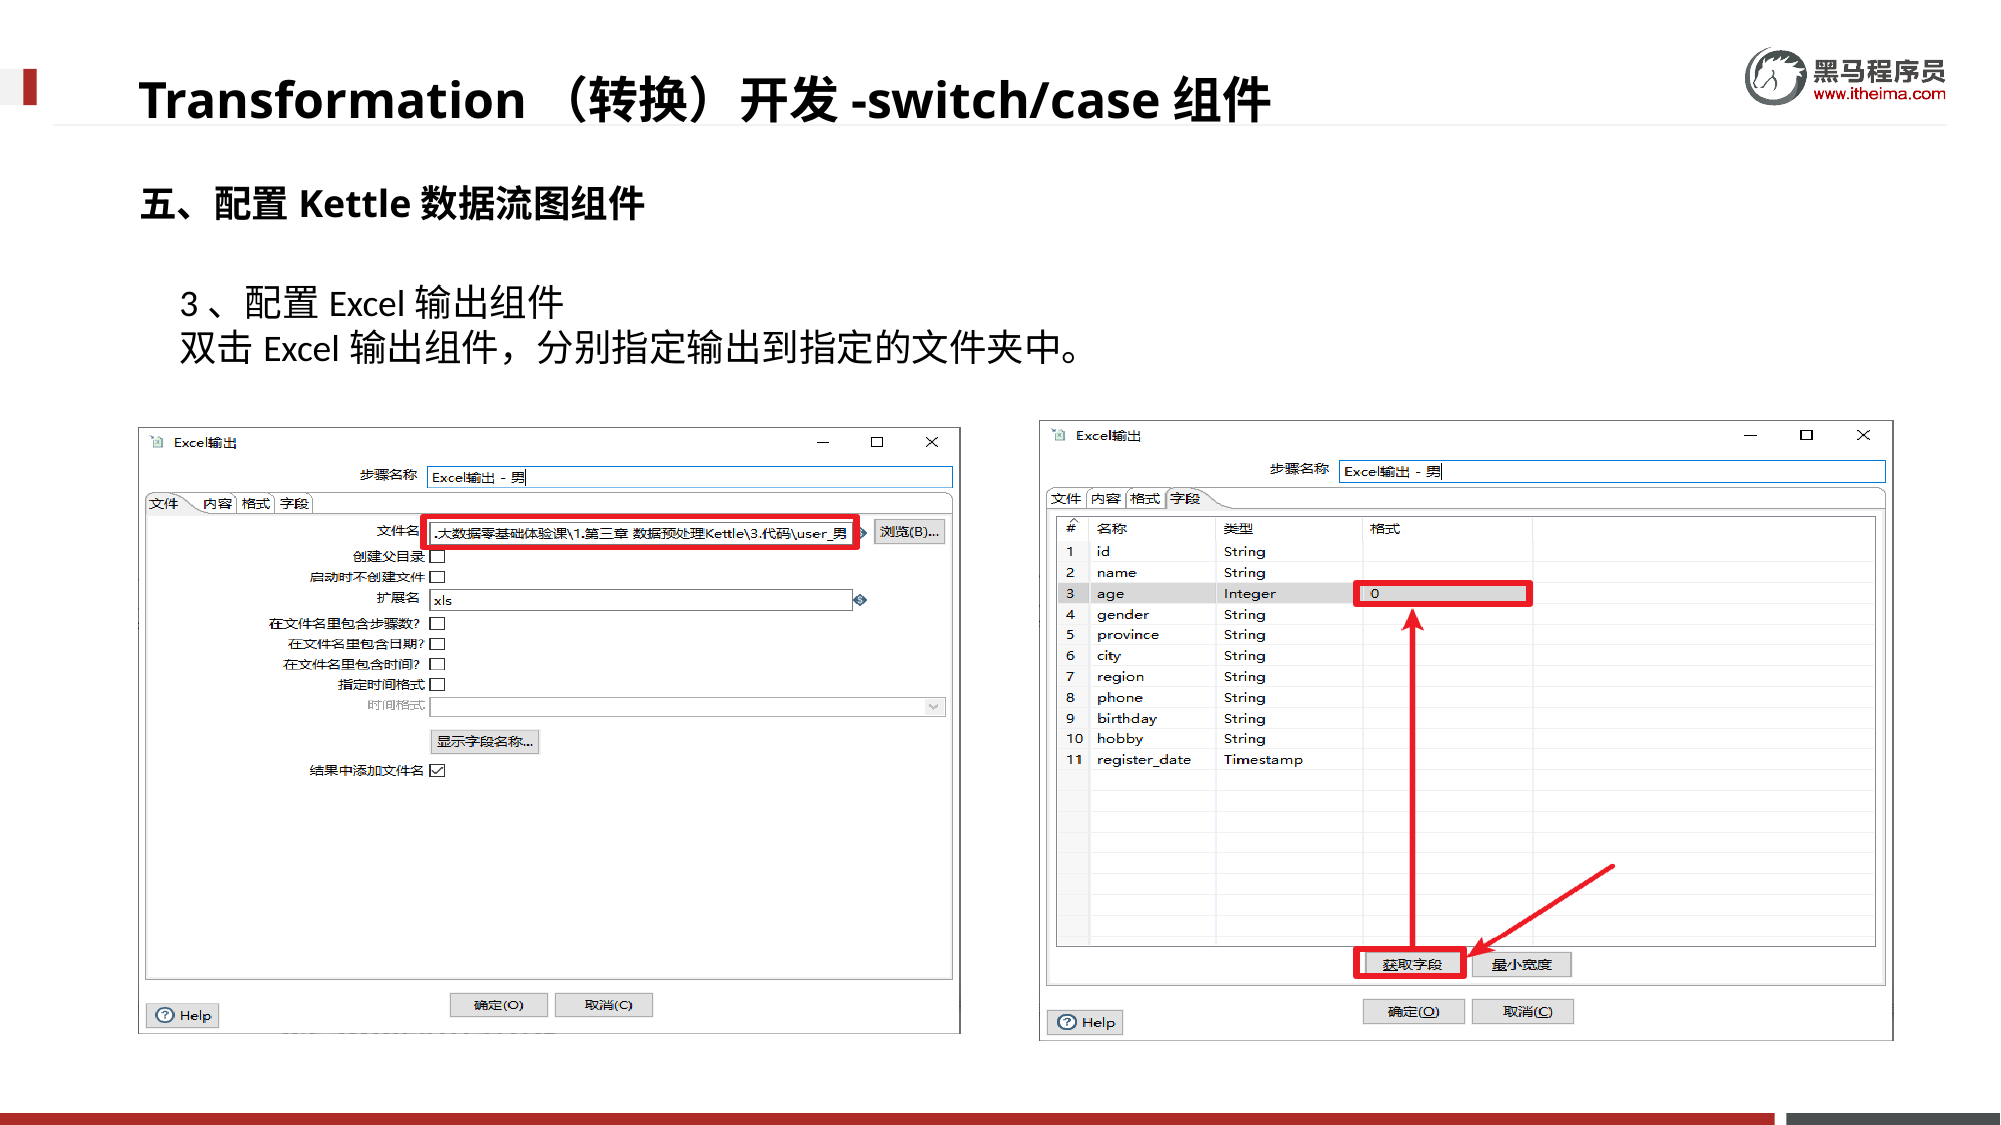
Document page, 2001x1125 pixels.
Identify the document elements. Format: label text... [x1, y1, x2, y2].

picture [1744, 46, 1946, 106]
text_box 五、配置Kettle数据流图组件 [0, 172, 1661, 233]
picture [138, 427, 961, 1034]
text_box 3、配置Excel输出组件 双击Excel输出组件，分别指定输出到指定的文件夹中。 [164, 271, 1532, 377]
picture [1039, 419, 1894, 1041]
title Transformation（转换）开发-switch/case组件 [48, 54, 1711, 143]
